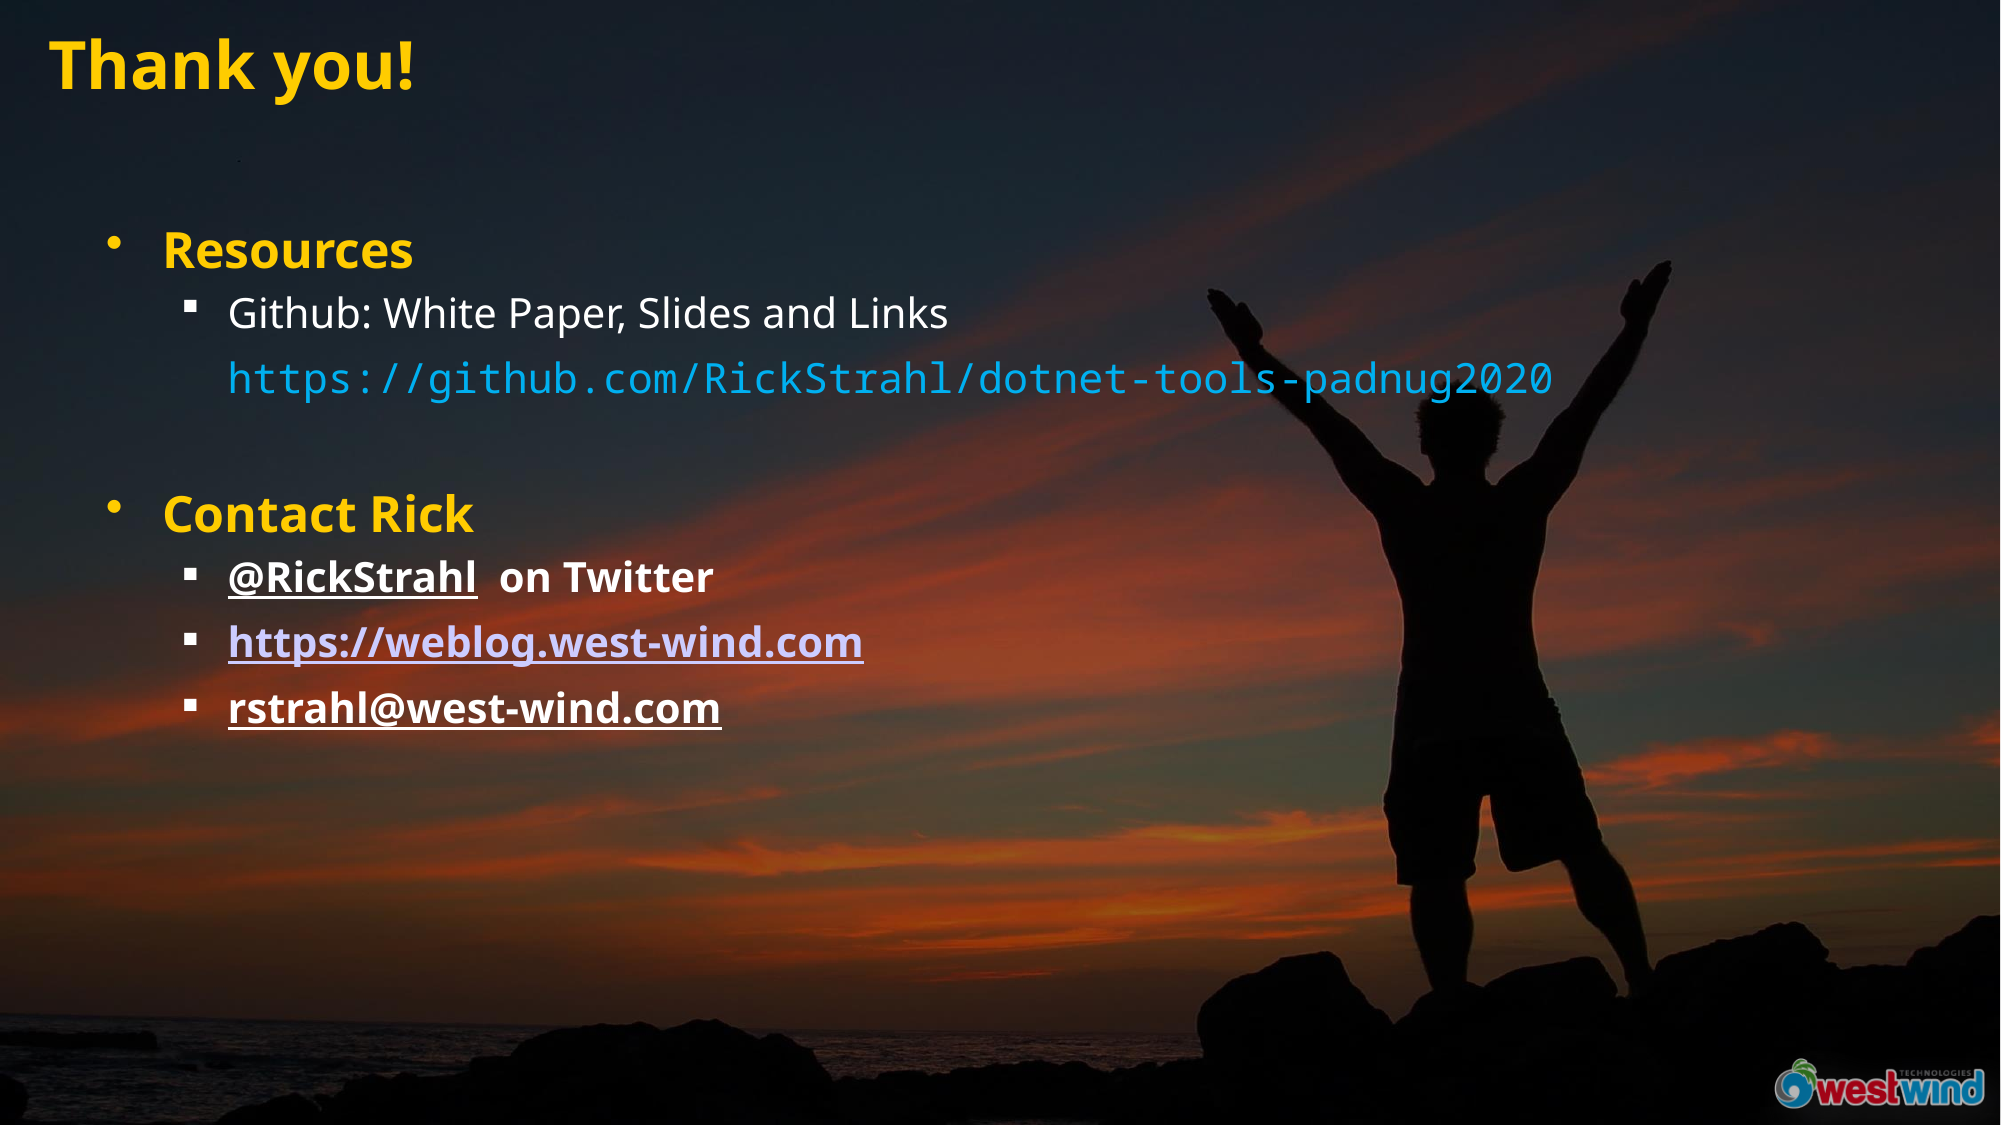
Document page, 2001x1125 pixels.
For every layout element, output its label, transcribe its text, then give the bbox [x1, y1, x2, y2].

list Resources Github: White Paper, Slides and Links https://github.com/RickStrahl/dotnet-tools-padnug2020 Contact Rick @RickStrahl on Twitter https://weblog.west-wind.com rstrahl@west-wind.com [83, 200, 1967, 988]
title Thank you! [33, 24, 1734, 100]
picture [0, 0, 2001, 1125]
